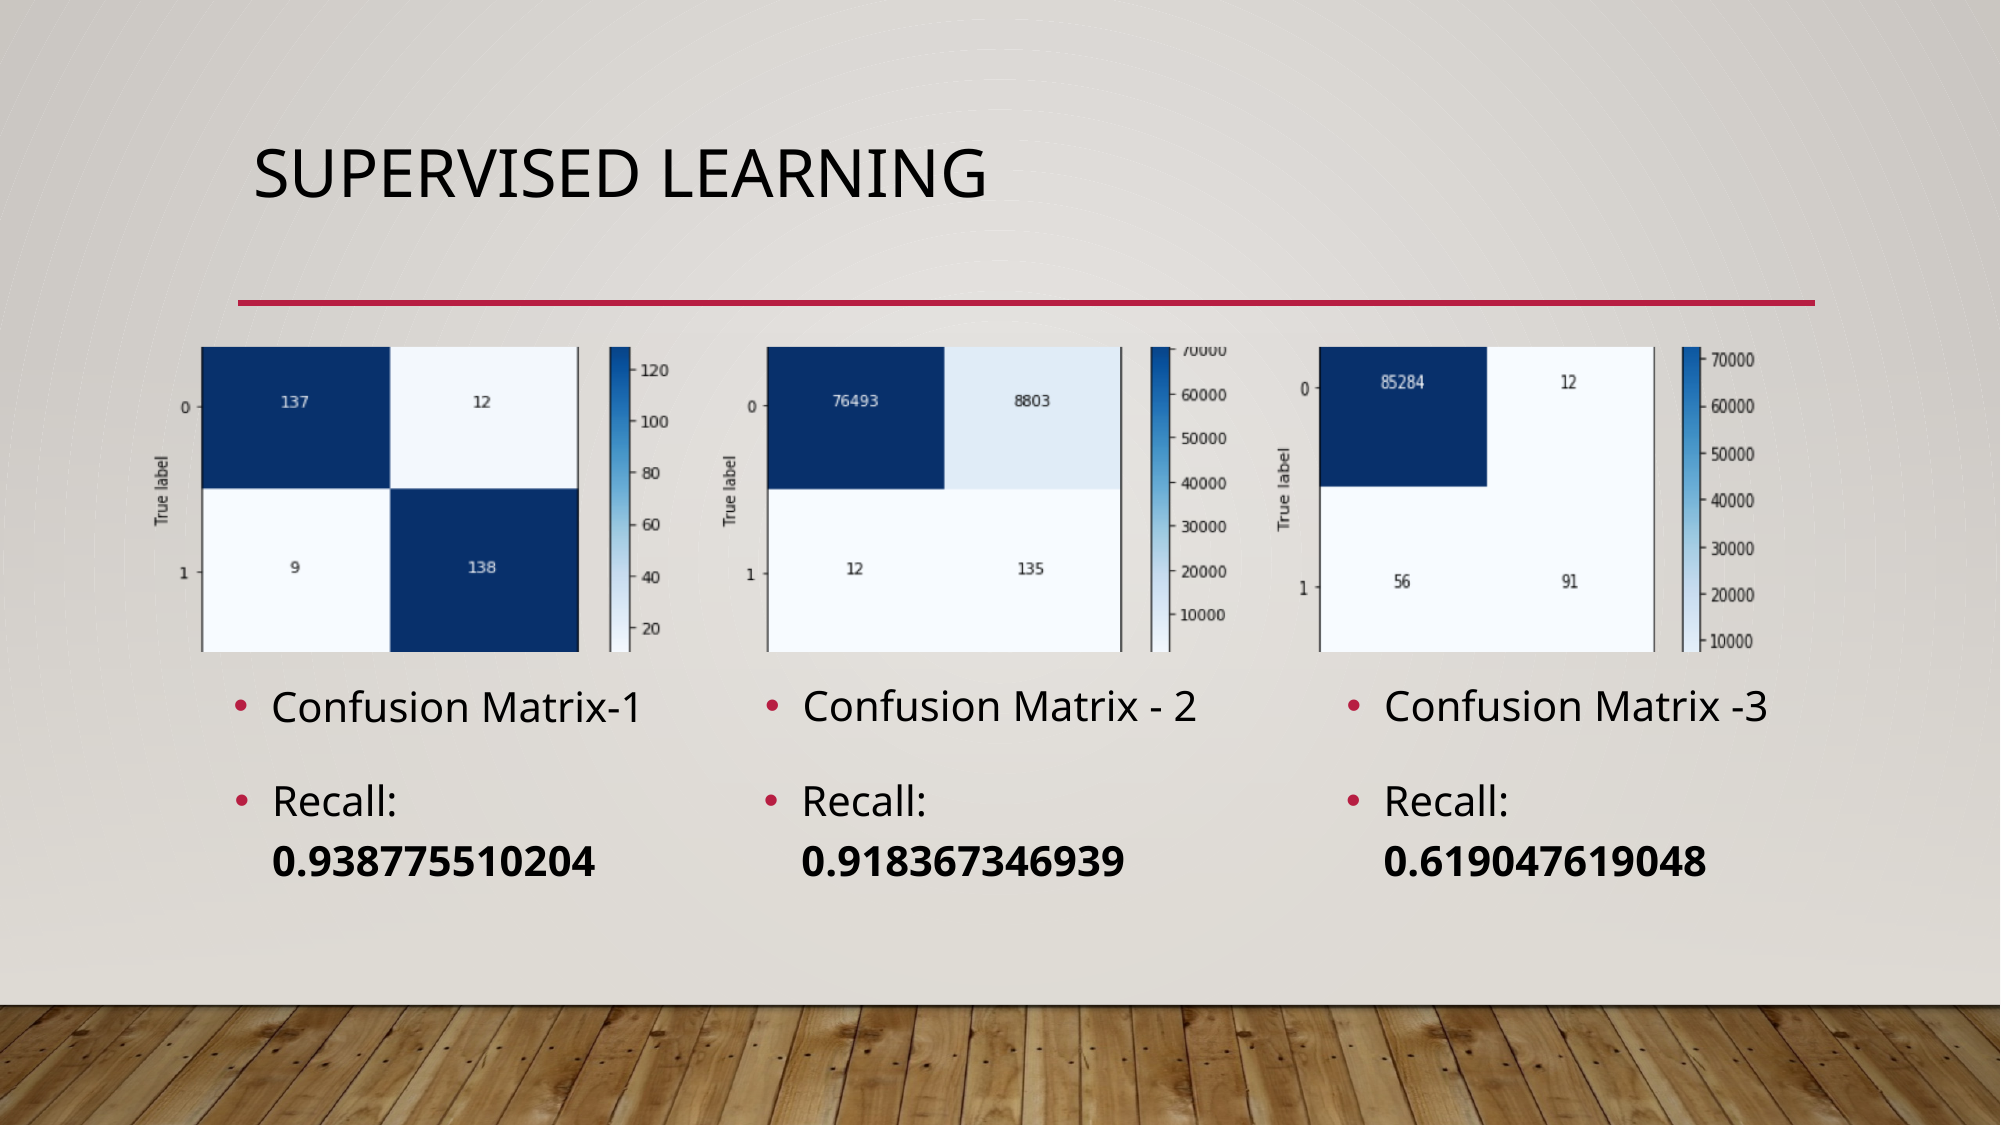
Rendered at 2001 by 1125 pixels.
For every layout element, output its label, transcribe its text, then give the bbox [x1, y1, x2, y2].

text_box Recall: 0.619047619048 [1331, 757, 1762, 908]
text_box Confusion Matrix -3 [1331, 662, 1813, 758]
title Supervised Learning [238, 131, 1814, 305]
text_box Confusion Matrix-1 [218, 662, 701, 800]
text_box Recall: 0.938775510204 [219, 757, 703, 866]
text_box Recall: 0.918367346939 [749, 757, 1231, 908]
picture [713, 346, 1235, 653]
picture [145, 346, 681, 653]
picture [1267, 346, 1762, 653]
picture [0, 1005, 2000, 1125]
text_box Confusion Matrix - 2 [750, 662, 1231, 757]
